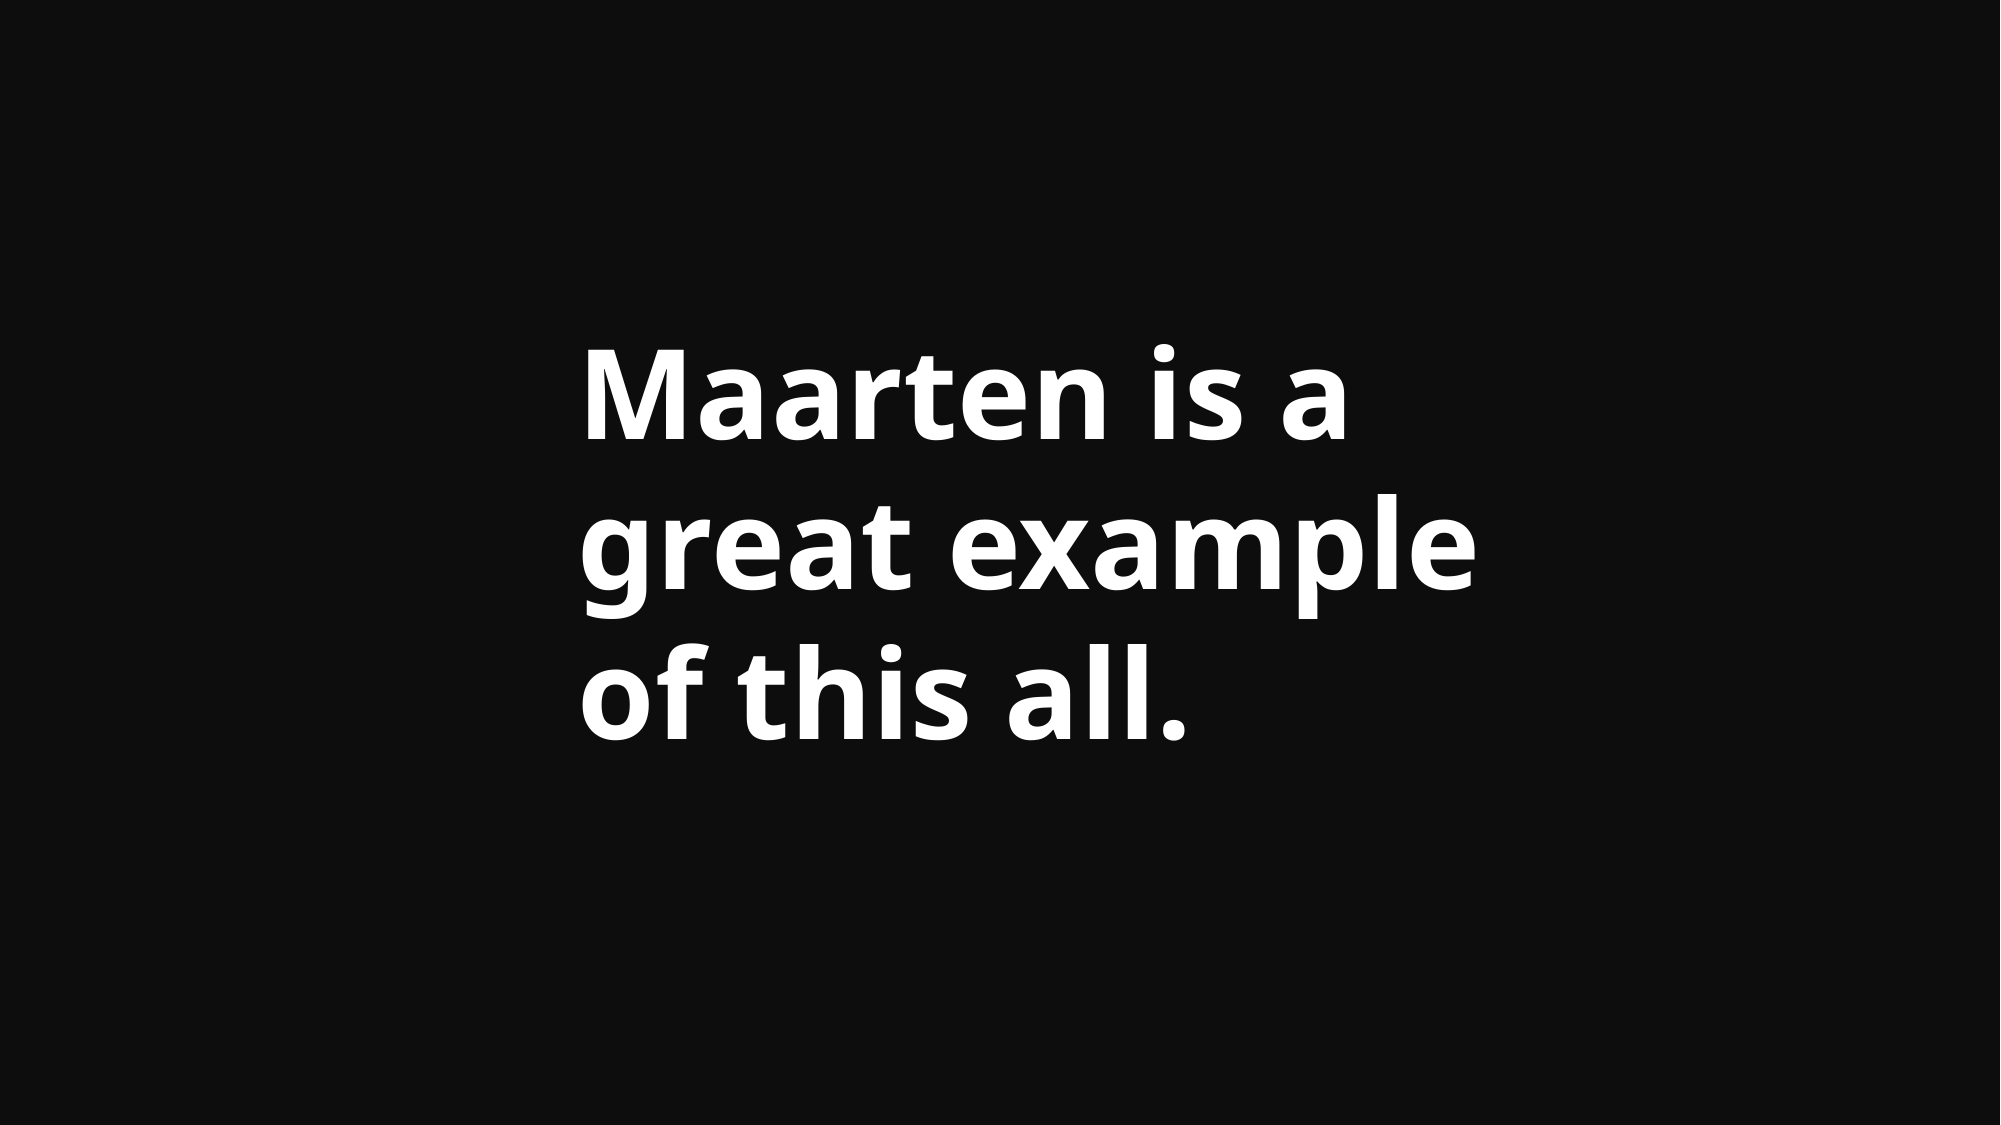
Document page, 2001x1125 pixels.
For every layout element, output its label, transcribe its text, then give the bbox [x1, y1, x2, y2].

text_box Maarten is a great example of this all. [563, 306, 1532, 772]
